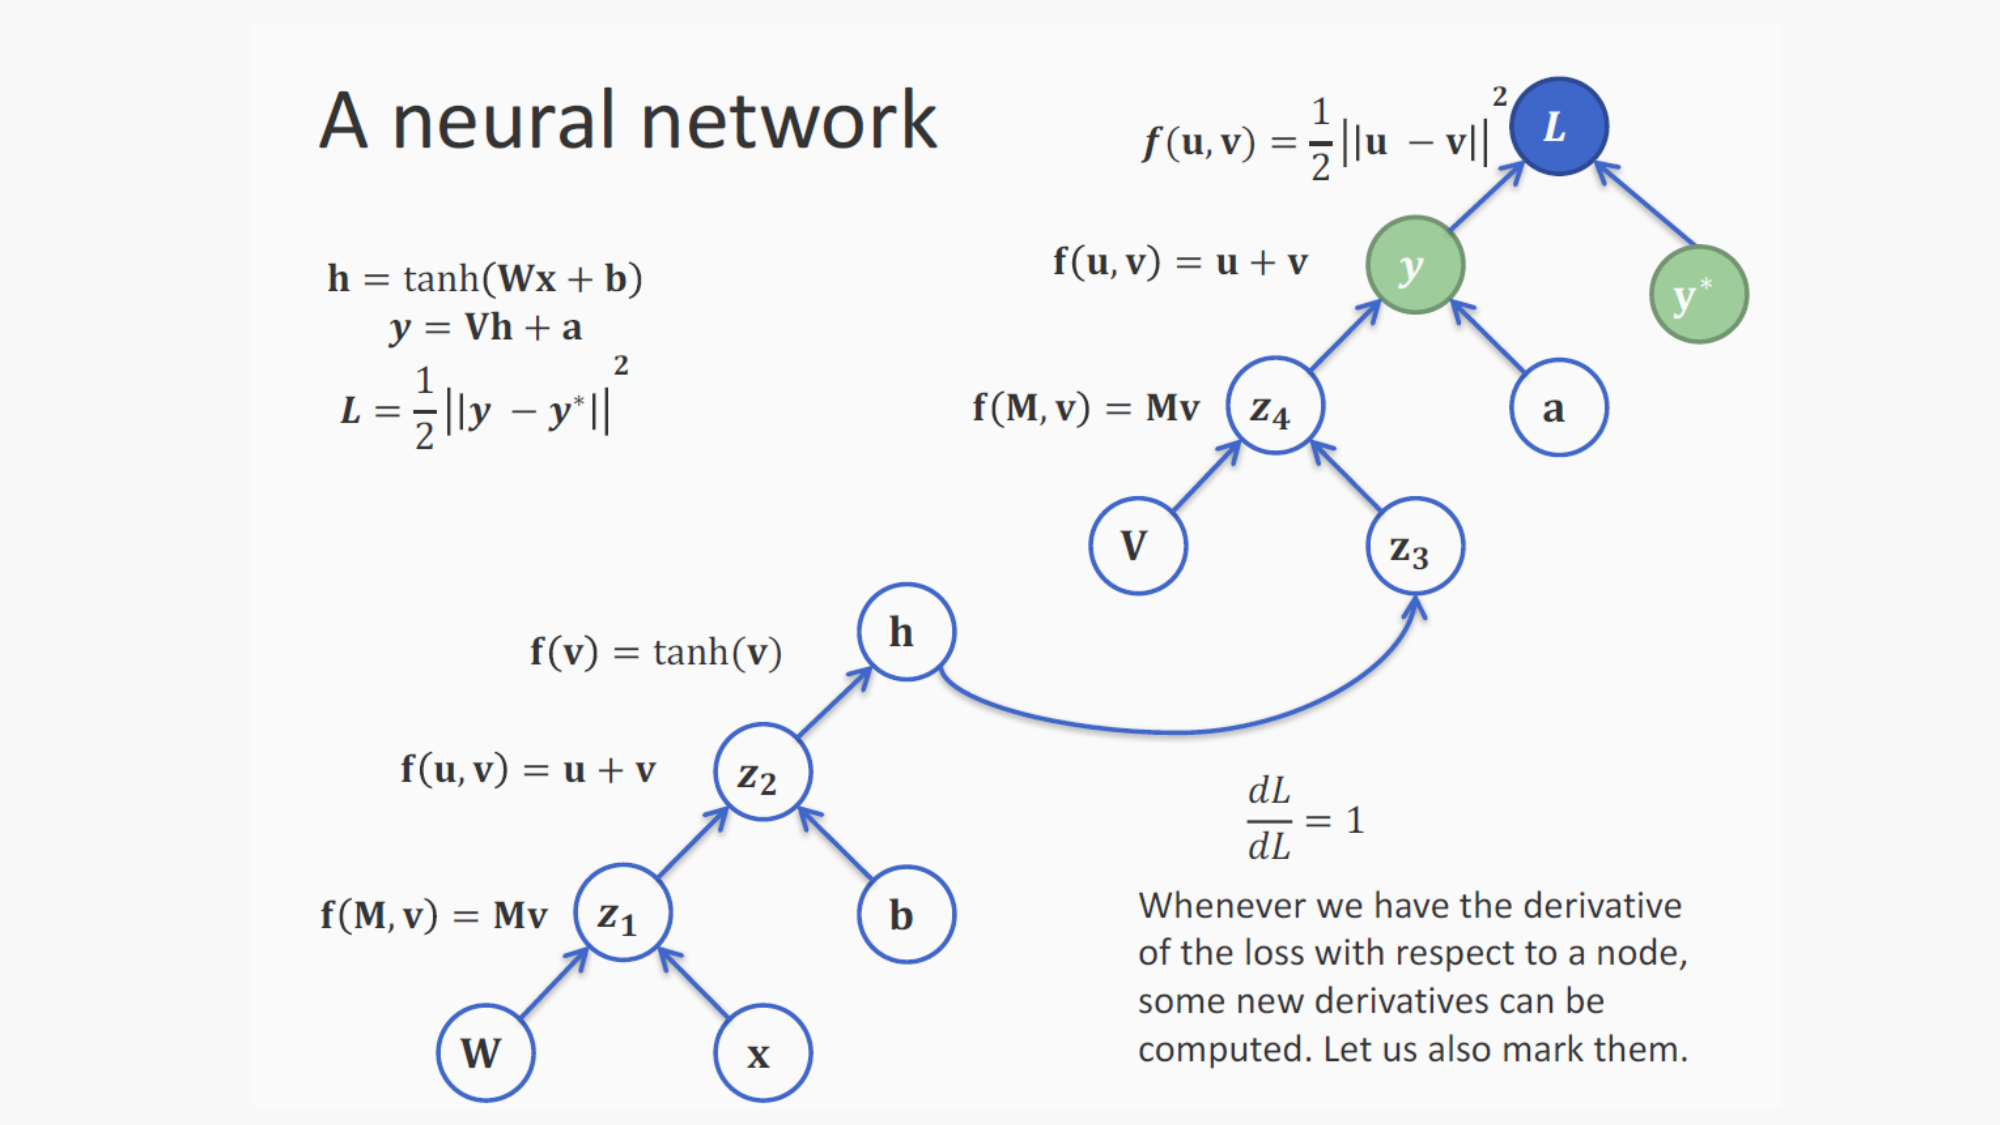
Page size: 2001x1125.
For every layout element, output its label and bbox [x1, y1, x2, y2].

picture [250, 25, 1783, 1110]
